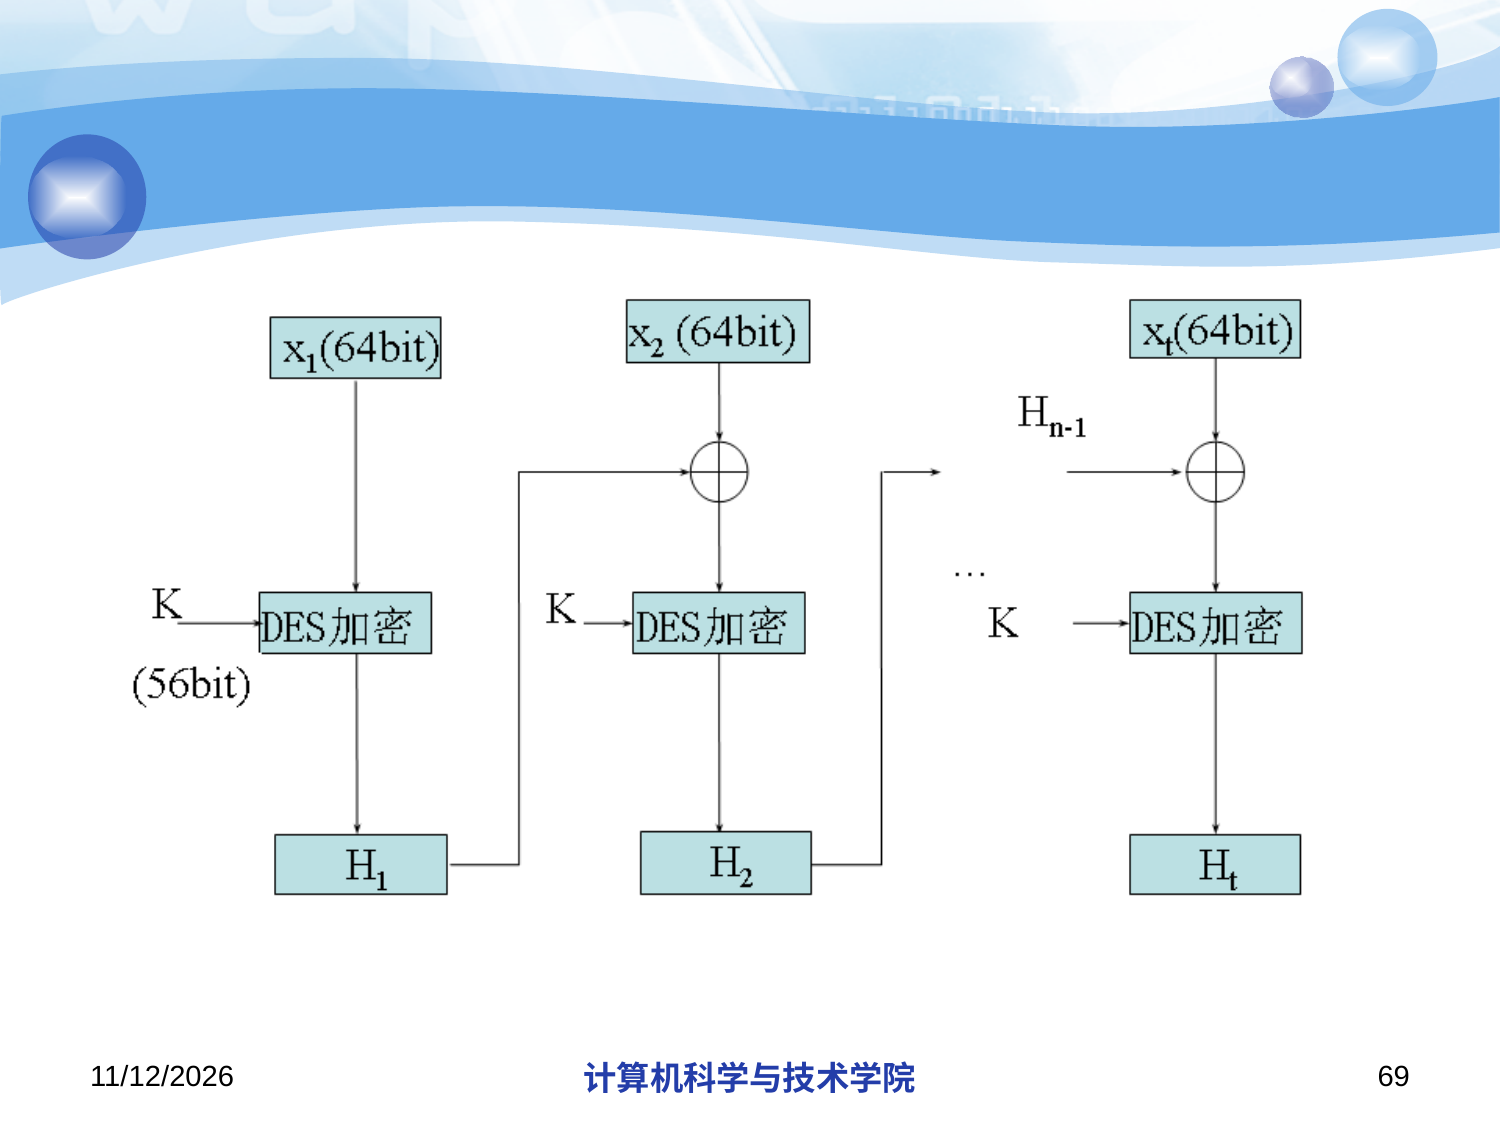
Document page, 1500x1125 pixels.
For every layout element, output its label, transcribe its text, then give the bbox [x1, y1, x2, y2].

slide_number 69 [1074, 1049, 1426, 1103]
picture [112, 287, 1339, 951]
picture [0, 0, 1500, 113]
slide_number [74, 1049, 426, 1103]
footer 计算机科学与技术学院 [512, 1049, 988, 1103]
